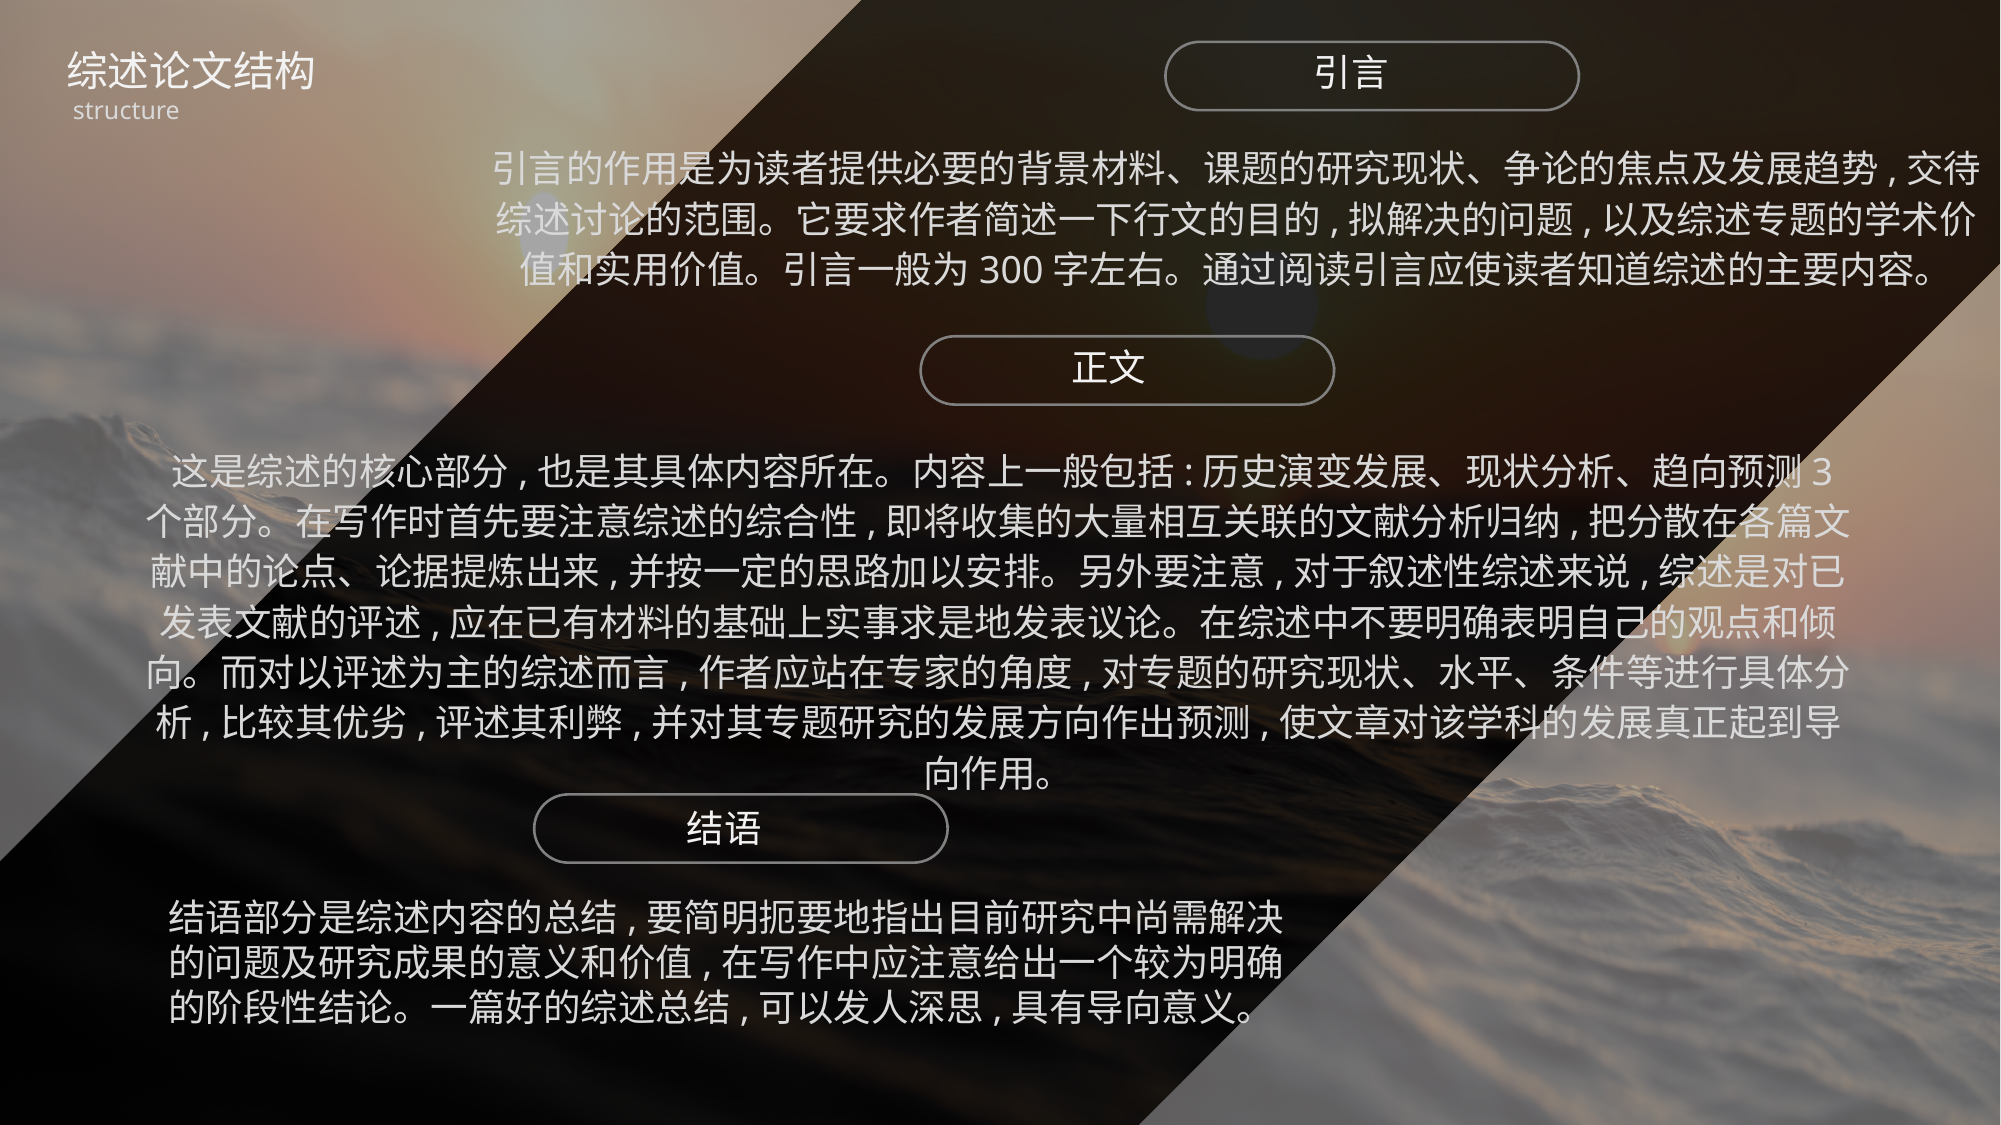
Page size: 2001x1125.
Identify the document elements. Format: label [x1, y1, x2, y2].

text_box [51, 36, 501, 133]
text_box [0, 0, 2000, 1125]
